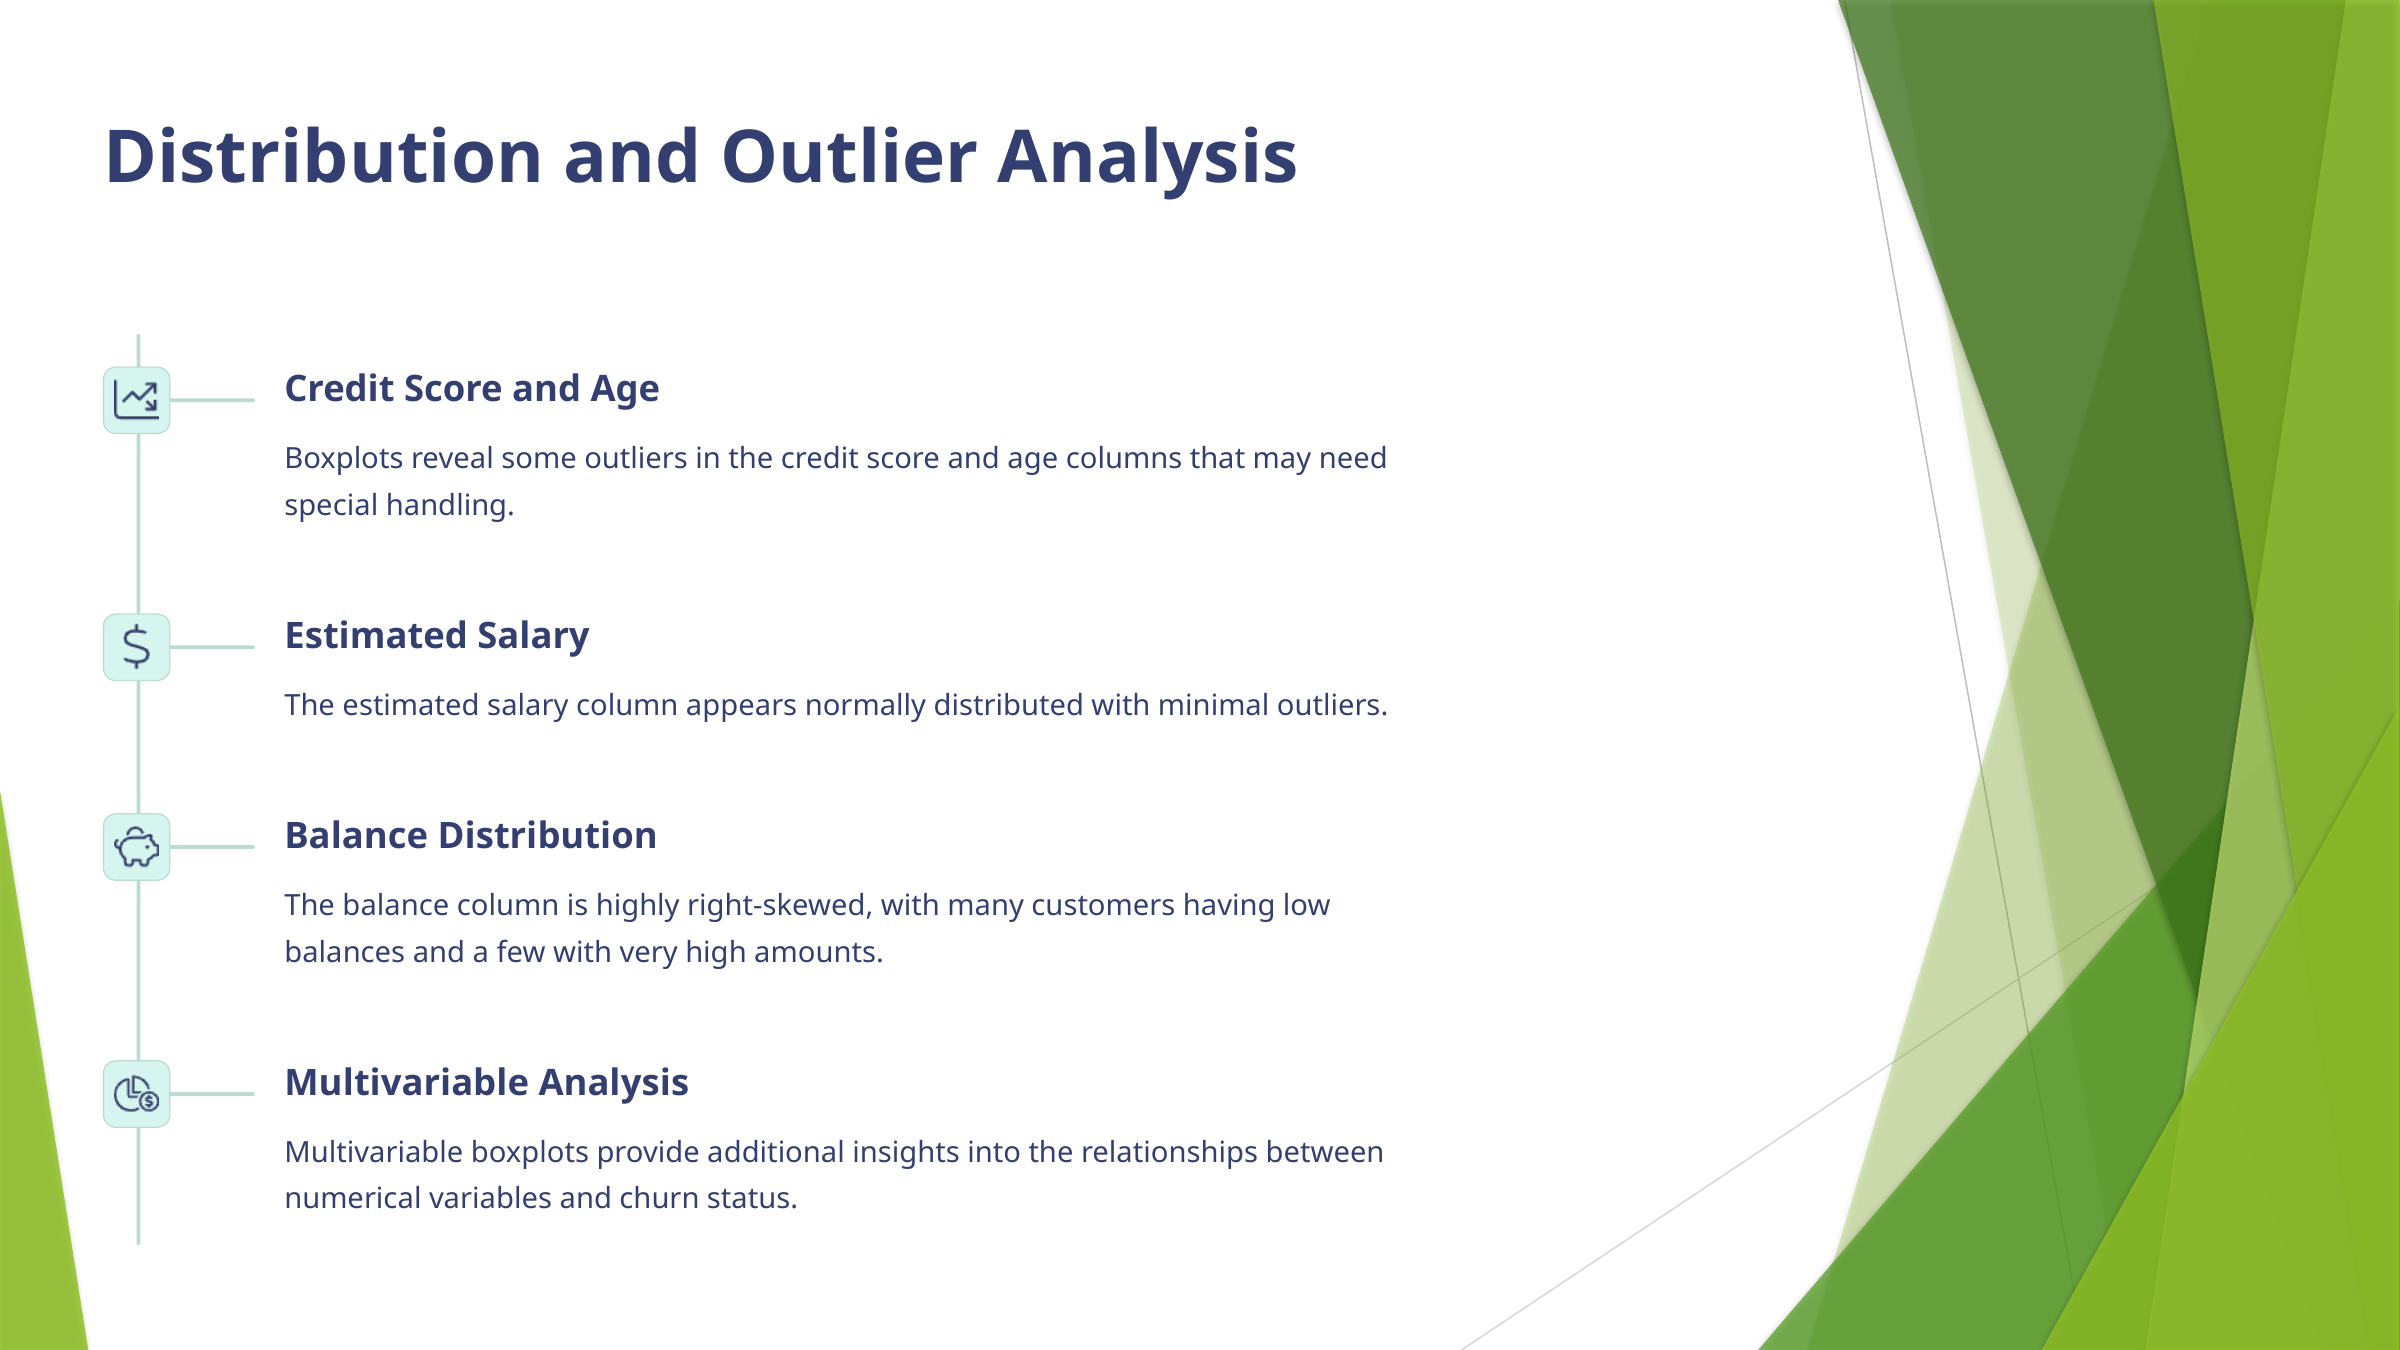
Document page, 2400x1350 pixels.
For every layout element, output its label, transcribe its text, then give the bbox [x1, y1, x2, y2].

text_box Boxplots reveal some outliers in the credit score and age columns that may need special handling. [284, 427, 1397, 522]
text_box [103, 614, 170, 679]
text_box [170, 845, 255, 849]
text_box The estimated salary column appears normally distributed with minimal outliers. [284, 674, 1397, 722]
picture [113, 1065, 160, 1123]
text_box [136, 1131, 141, 1246]
picture [113, 372, 160, 429]
text_box The balance column is highly right-skewed, with many customers having low balances and a few with very high amounts. [284, 874, 1397, 969]
text_box Distribution and Outlier Analysis [103, 104, 1397, 290]
text_box Credit Score and Age [284, 363, 774, 410]
text_box Multivariable Analysis [284, 1057, 803, 1104]
text_box Multivariable boxplots provide additional insights into the relationships between numerical variables and churn status. [284, 1120, 1397, 1216]
text_box [170, 645, 255, 650]
text_box [136, 884, 141, 1060]
text_box [103, 813, 170, 879]
text_box [103, 367, 170, 433]
text_box [136, 686, 141, 813]
text_box [103, 1060, 170, 1126]
text_box Estimated Salary [284, 610, 691, 657]
text_box [170, 1092, 255, 1096]
text_box [136, 437, 141, 614]
picture [113, 619, 160, 676]
text_box [170, 398, 255, 403]
picture [113, 818, 160, 876]
text_box Balance Distribution [284, 810, 762, 857]
text_box [136, 333, 141, 367]
